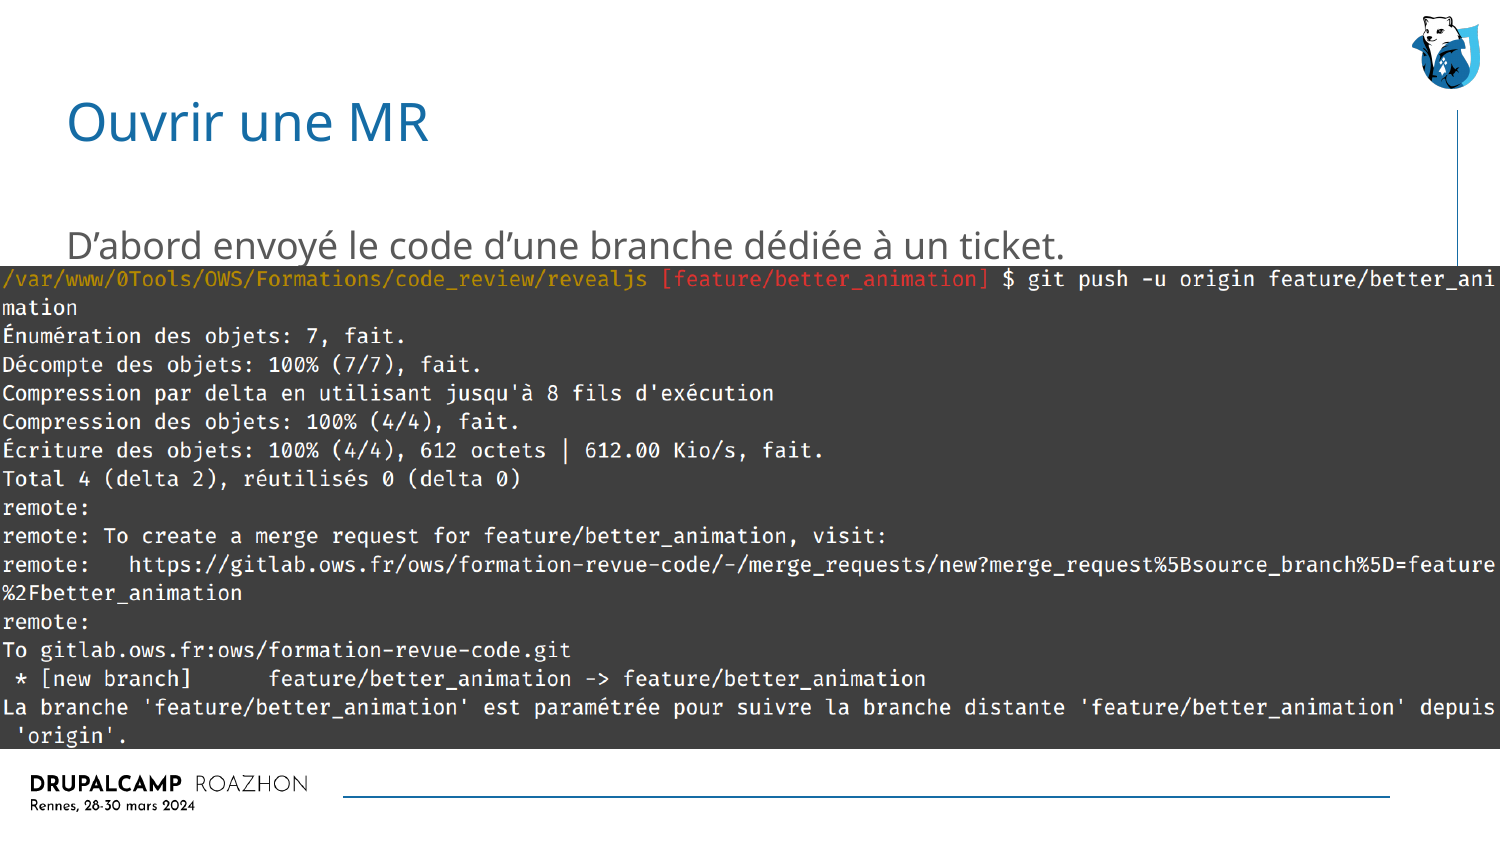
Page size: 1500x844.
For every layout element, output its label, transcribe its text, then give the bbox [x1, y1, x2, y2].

list D’abord envoyé le code d’une branche dédiée à un ticket. [51, 189, 1449, 265]
picture [0, 266, 1500, 749]
picture [1412, 16, 1480, 89]
picture [24, 764, 313, 819]
title Ouvrir une MR [51, 72, 1449, 167]
